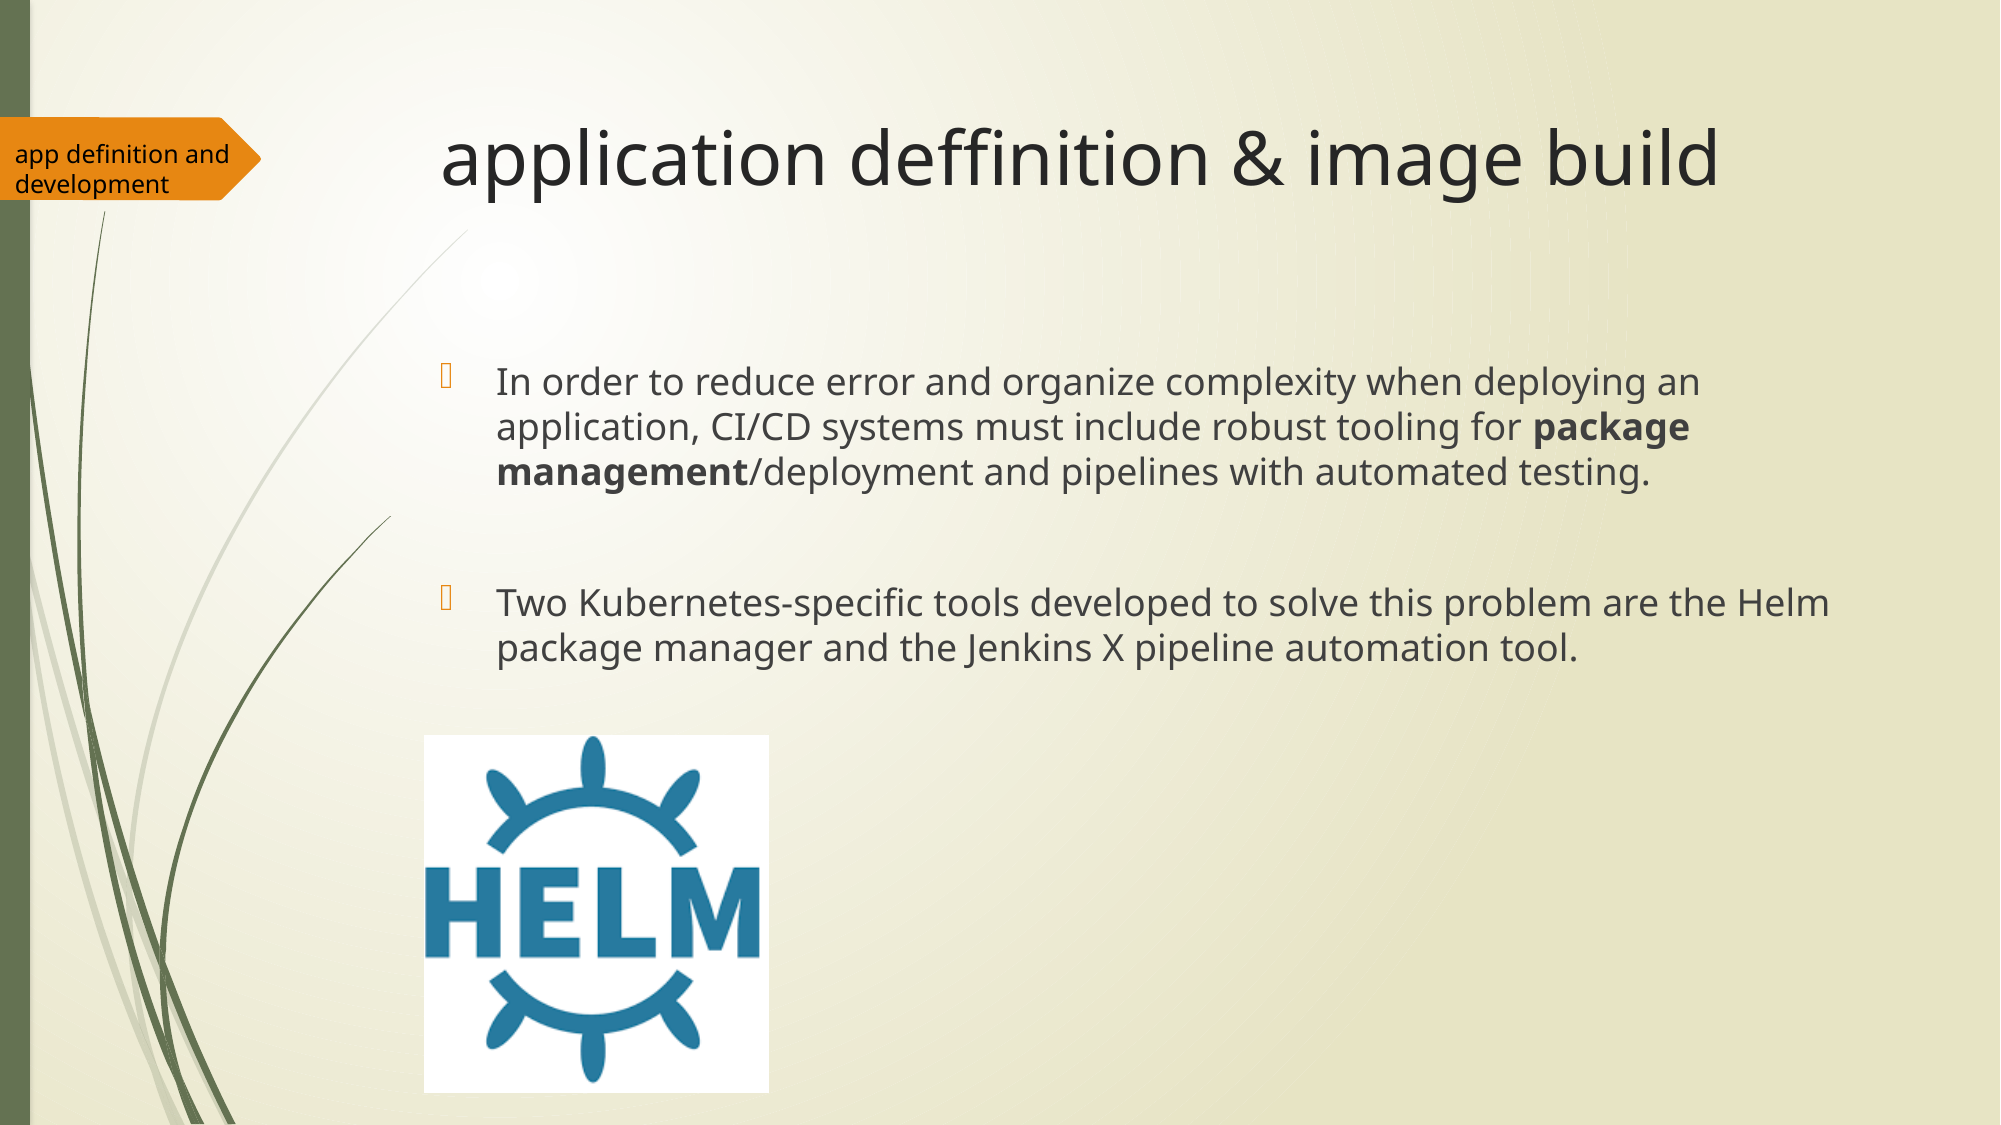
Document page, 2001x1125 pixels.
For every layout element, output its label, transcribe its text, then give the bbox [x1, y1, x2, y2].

picture [424, 734, 769, 1094]
title application deffinition & image build [425, 102, 1888, 313]
list In order to reduce error and organize complexity when deploying an application, CI/CD systems must include robust tooling for package management/deployment and pipelines with automated testing. Two Kubernetes-specific tools developed to solve this problem are the Helm package manager and the Jenkins X pipeline automation tool. [424, 350, 1888, 970]
text_box app definition and development [0, 131, 290, 207]
